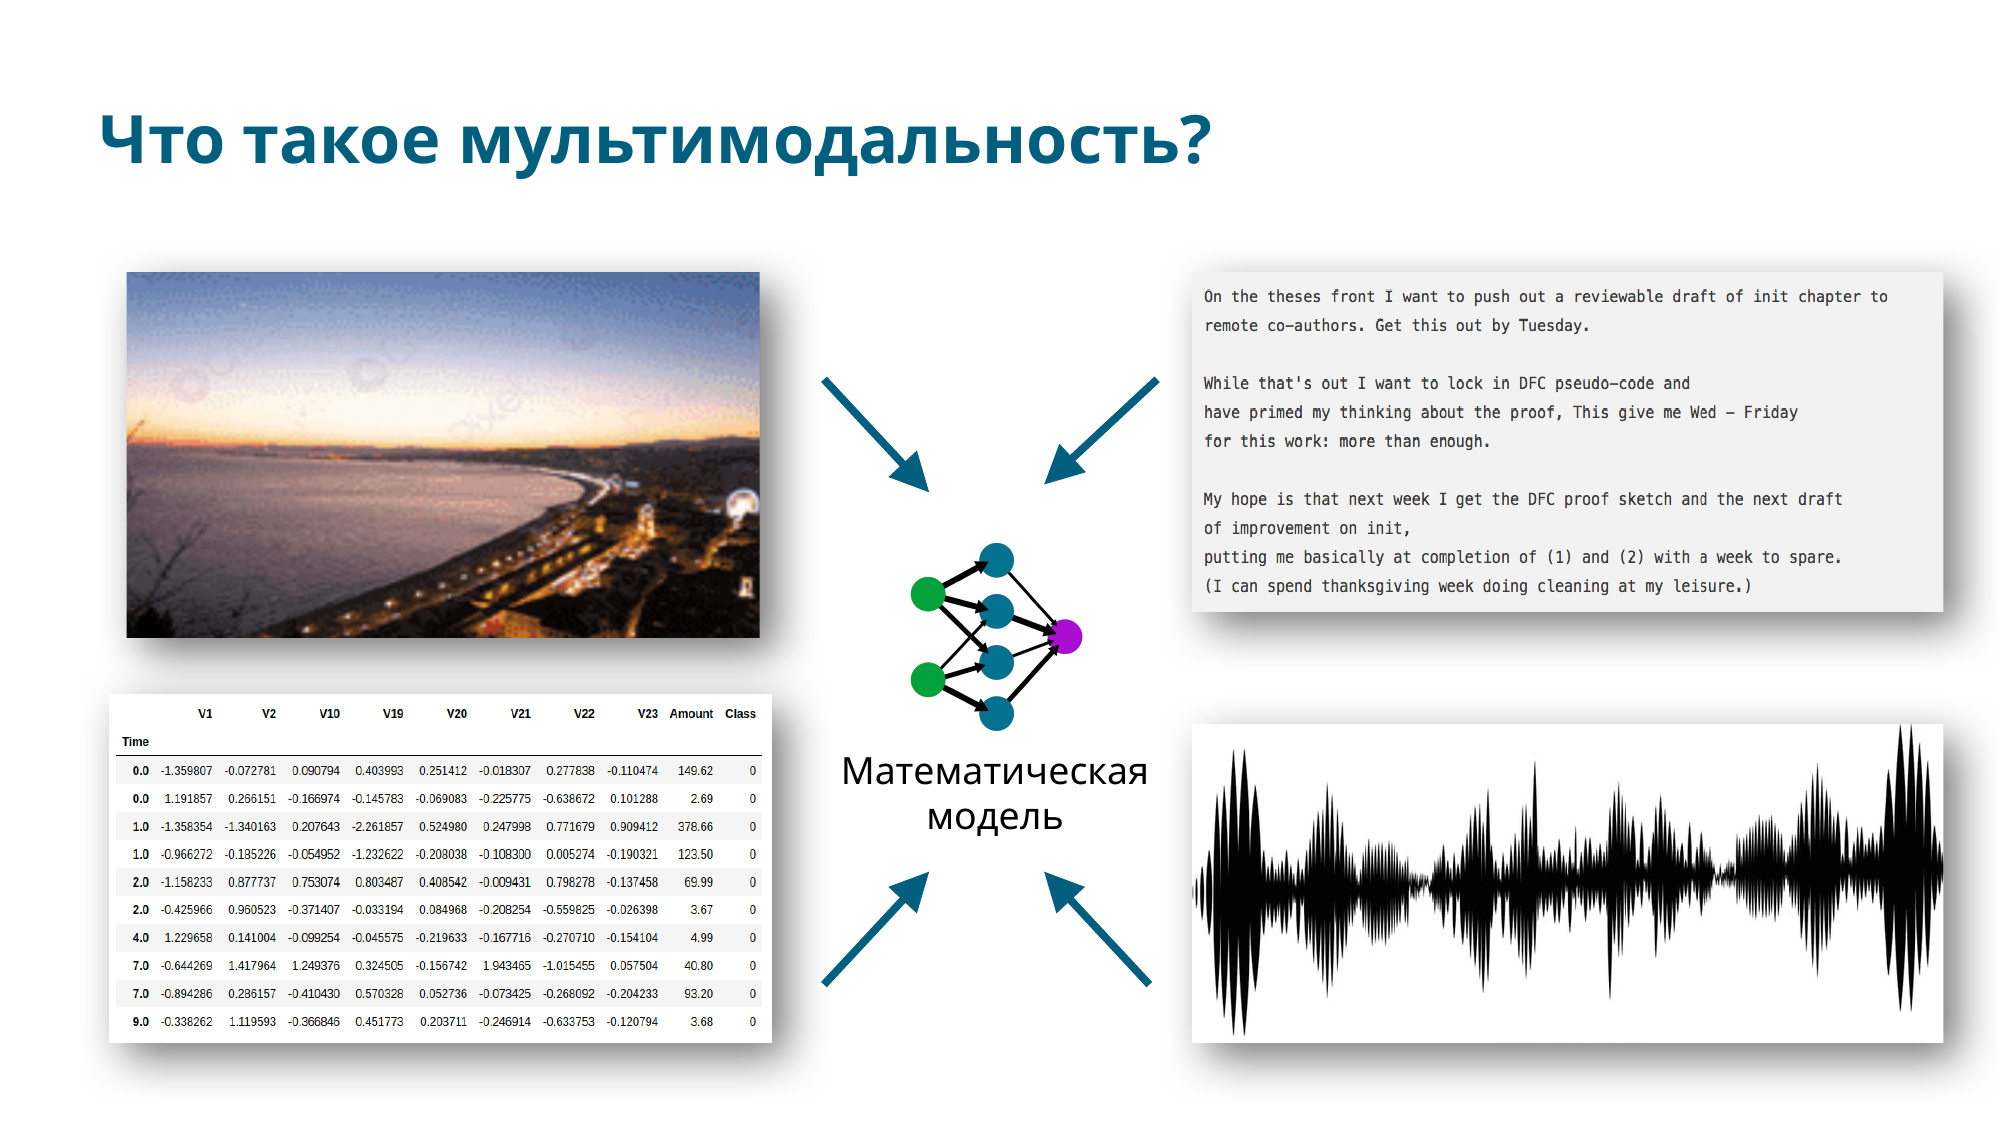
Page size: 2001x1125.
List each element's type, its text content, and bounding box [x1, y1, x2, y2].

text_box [819, 875, 934, 981]
picture [897, 540, 1096, 741]
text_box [1039, 875, 1154, 981]
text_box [1043, 379, 1158, 485]
text_box Что такое мультимодальность? [84, 98, 1872, 248]
picture [126, 272, 760, 638]
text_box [819, 383, 934, 489]
text_box Математическая модель [826, 739, 1174, 845]
picture [108, 693, 772, 1043]
picture [1191, 723, 1944, 1043]
picture [1191, 272, 1944, 612]
